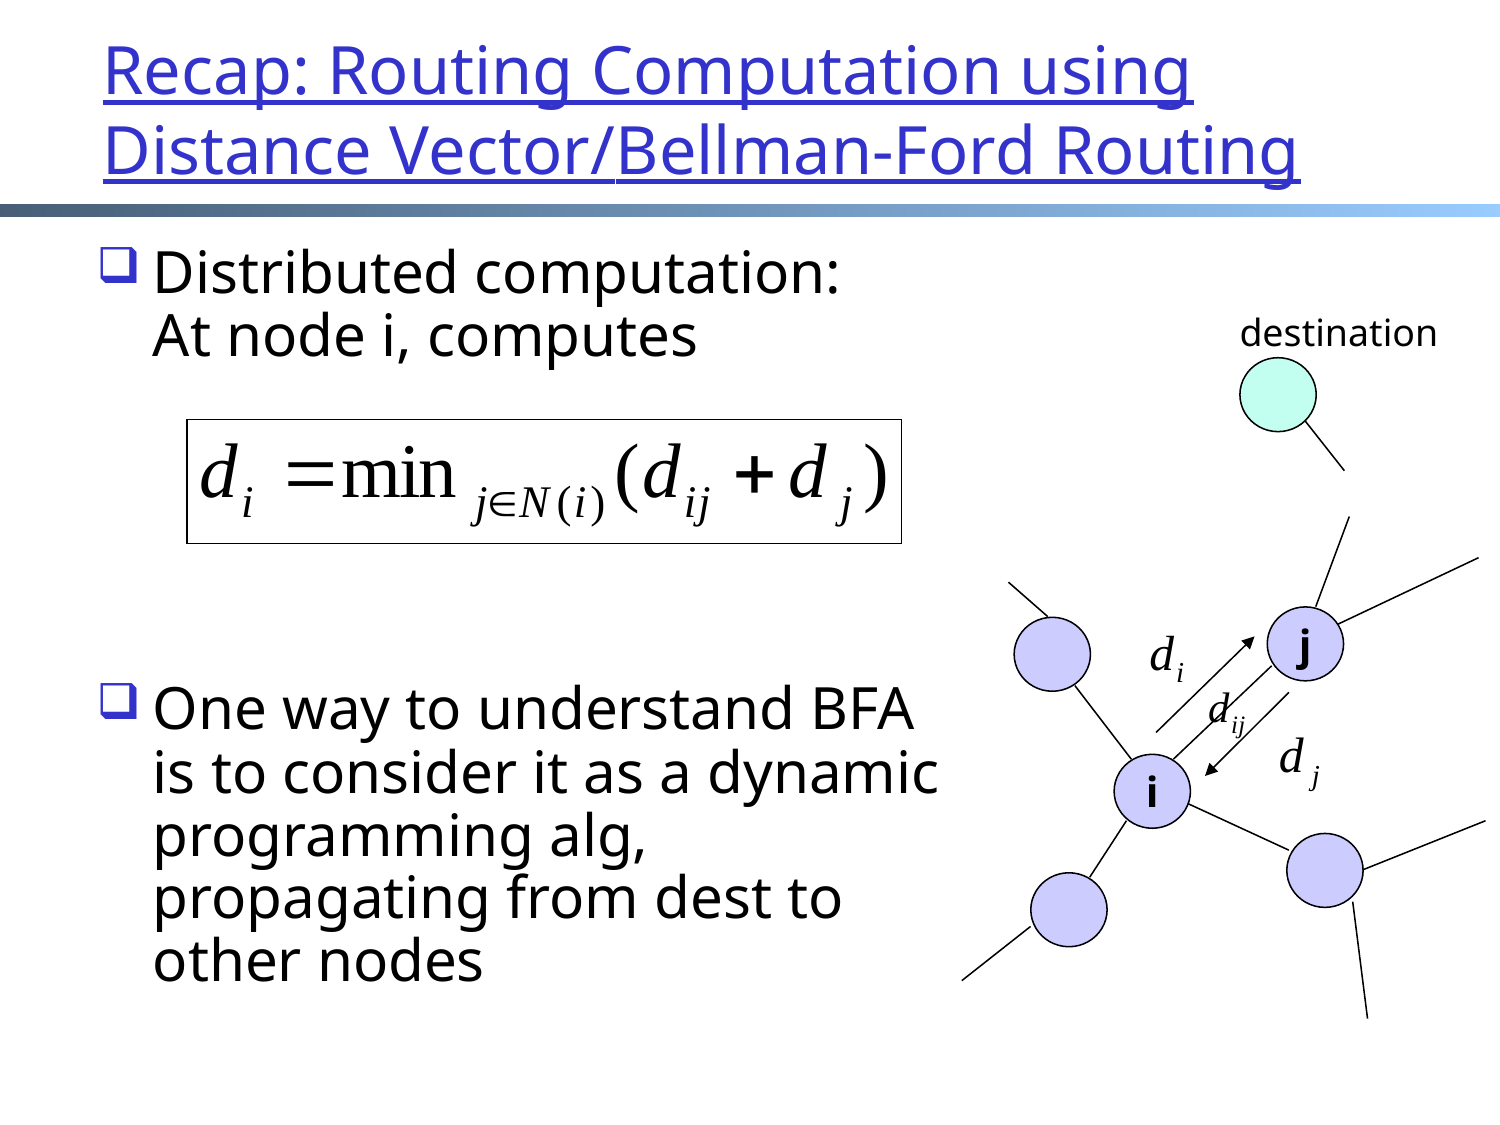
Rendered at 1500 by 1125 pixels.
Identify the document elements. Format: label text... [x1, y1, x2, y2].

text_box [1141, 620, 1196, 696]
text_box [1030, 872, 1108, 947]
list Distributed computation: At node i, computes One way to understand BFA is to consider it as a dynamic programming alg, propagating from dest to other nodes [81, 236, 966, 1073]
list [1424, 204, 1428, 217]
text_box [1286, 833, 1364, 908]
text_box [1270, 722, 1330, 802]
text_box destination [1224, 301, 1454, 361]
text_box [187, 420, 902, 543]
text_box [1299, 425, 1350, 466]
title Recap: Routing Computation using Distance Vector/Bellman-Ford Routing [87, 14, 1404, 202]
text_box j [1267, 606, 1344, 681]
text_box [1014, 617, 1091, 692]
text_box [1211, 636, 1255, 678]
text_box [1239, 361, 1317, 432]
text_box [1205, 756, 1226, 776]
text_box i [1114, 754, 1191, 829]
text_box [1201, 679, 1256, 748]
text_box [1172, 204, 1176, 217]
